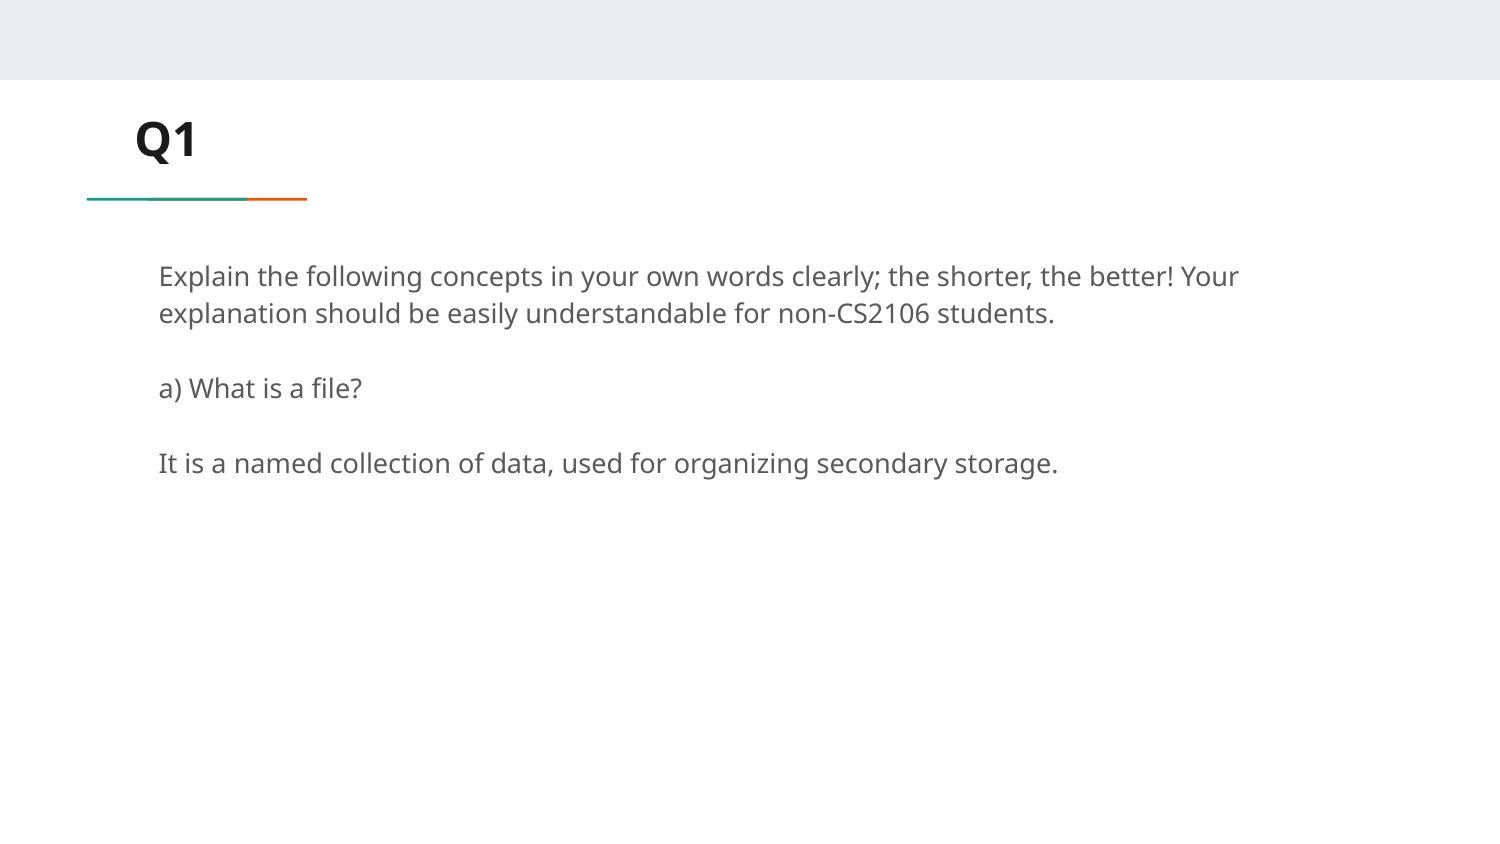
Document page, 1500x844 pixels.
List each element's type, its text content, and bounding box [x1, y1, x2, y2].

title Q1 [119, 93, 1381, 182]
list Explain the following concepts in your own words clearly; the shorter, the better! Your explanation should be easily understandable for non-CS2106 students. a) What is a file? It is a named collection of data, used for organizing secondary storage. [119, 239, 1381, 712]
